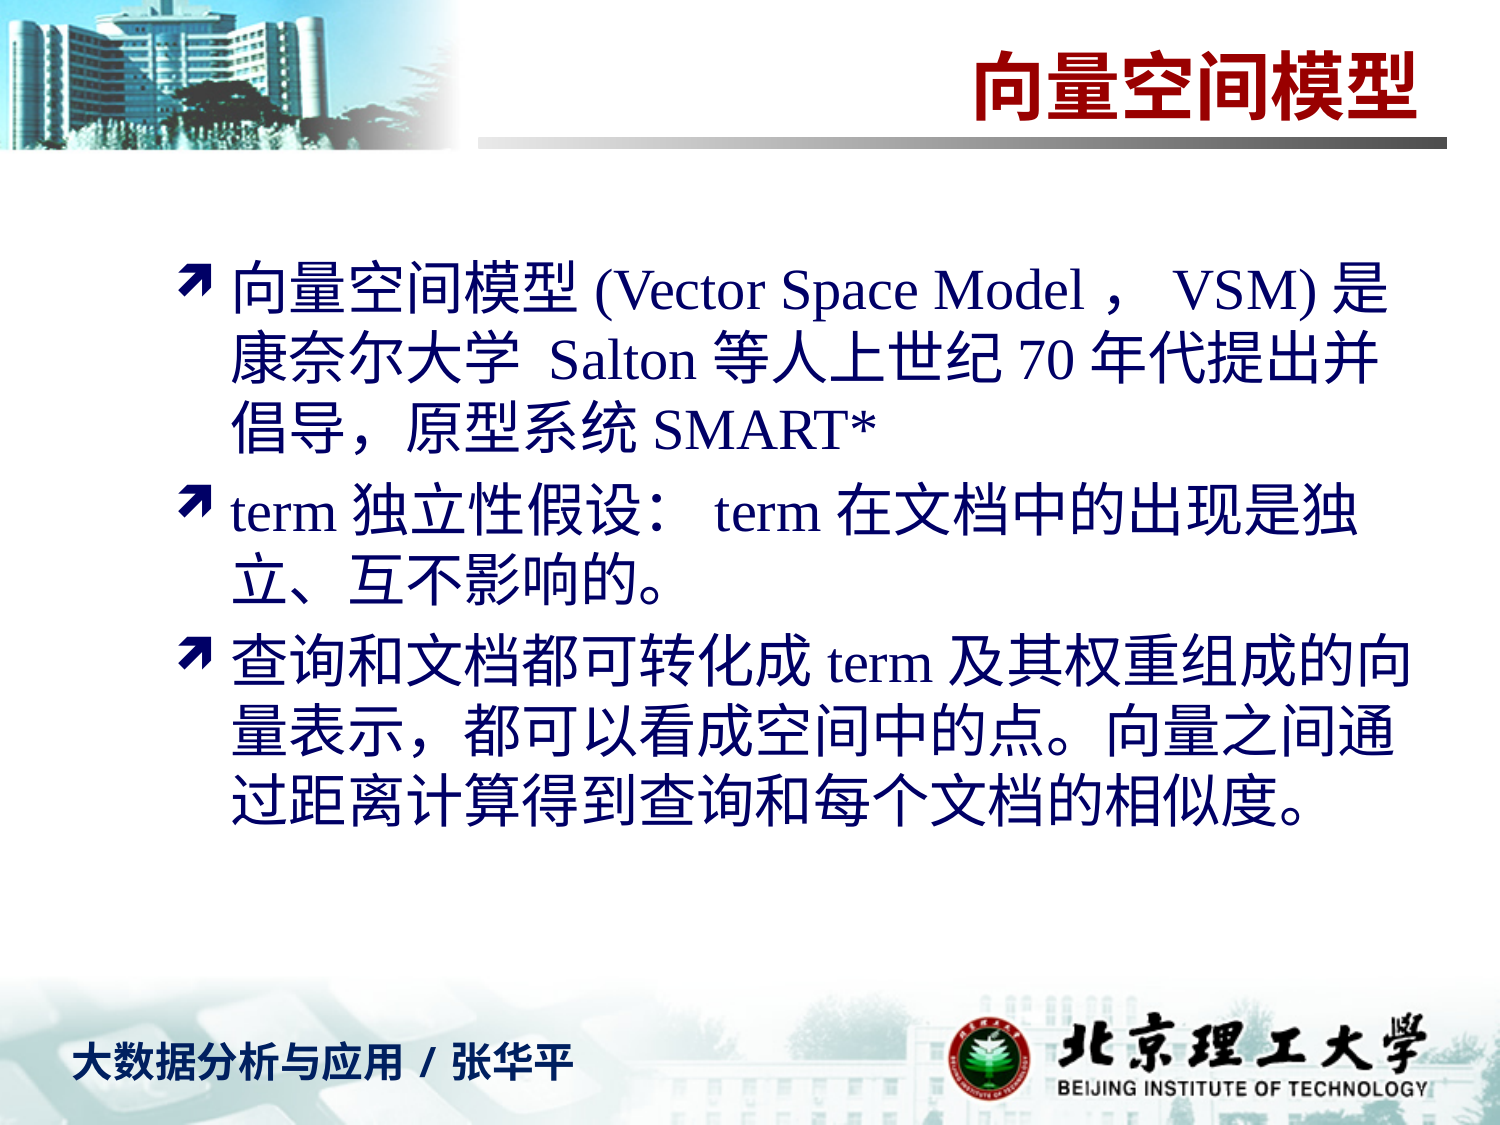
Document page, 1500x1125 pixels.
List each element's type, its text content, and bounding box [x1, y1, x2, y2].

picture [0, 0, 1500, 1125]
title 向量空间模型 [466, 26, 1436, 143]
list 向量空间模型(Vector Space Model，VSM)是康奈尔大学 Salton等人上世纪70年代提出并倡导，原型系统SMART* term独立性假设：term在文档中的出现是独立、互不影响的。 查询和文档都可转化成term及其权重组成的向量表示，都可以看成空间中的点。向量之间通过距离计算得到查询和每个文档的相似度。 [159, 243, 1448, 941]
